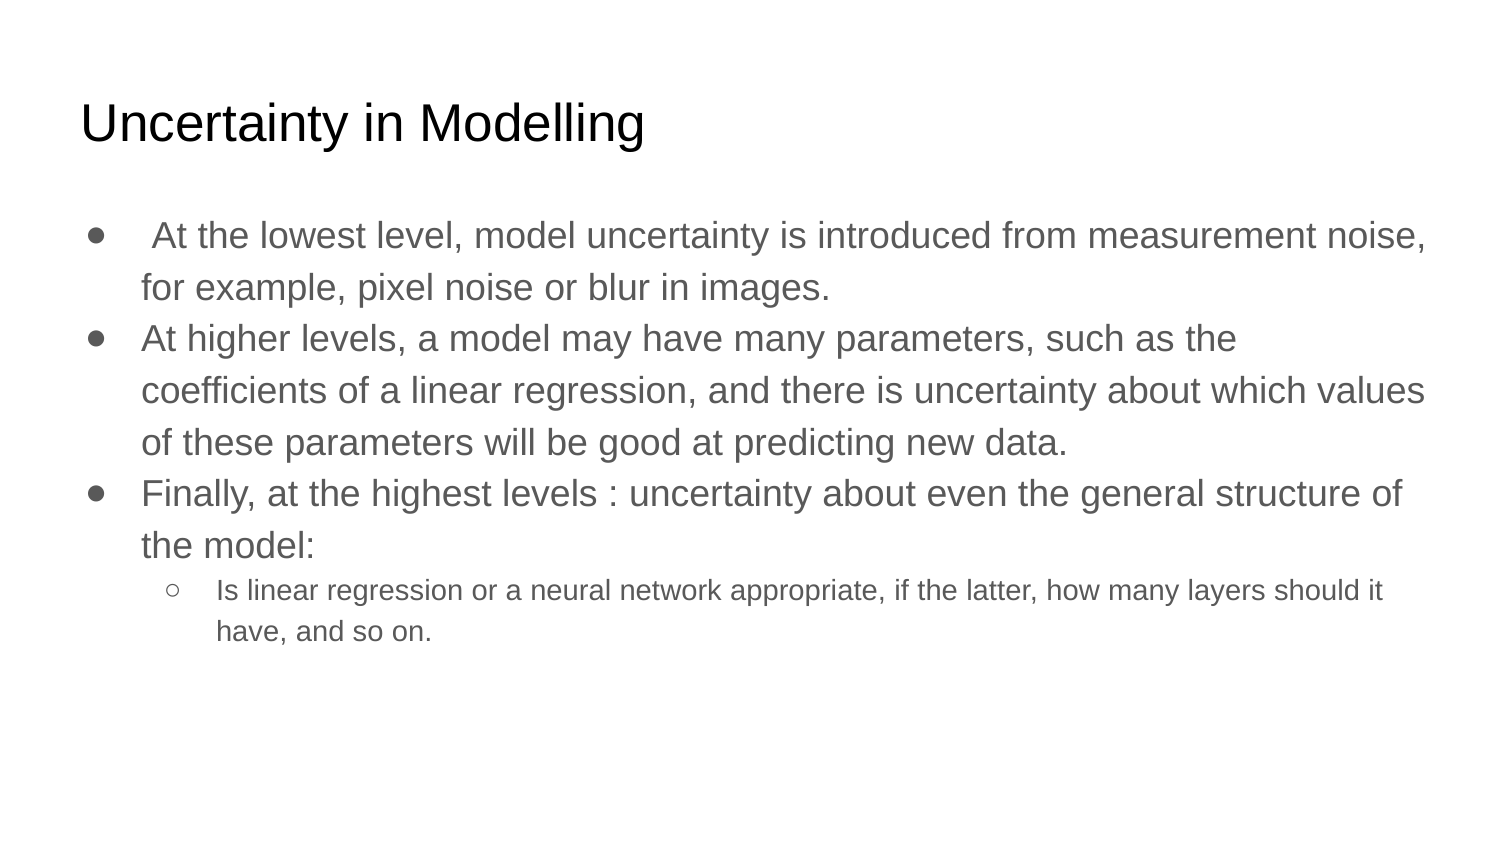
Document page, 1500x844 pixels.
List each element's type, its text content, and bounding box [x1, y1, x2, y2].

title Uncertainty in Modelling [51, 72, 1449, 167]
list At the lowest level, model uncertainty is introduced from measurement noise, for example, pixel noise or blur in images. At higher levels, a model may have many parameters, such as the coefficients of a linear regression, and there is uncertainty about which values of these parameters will be good at predicting new data. Finally, at the highest levels : uncertainty about even the general structure of the model: Is linear regression or a neural network appropriate, if the latter, how many layers should it have, and so on. [51, 189, 1449, 750]
